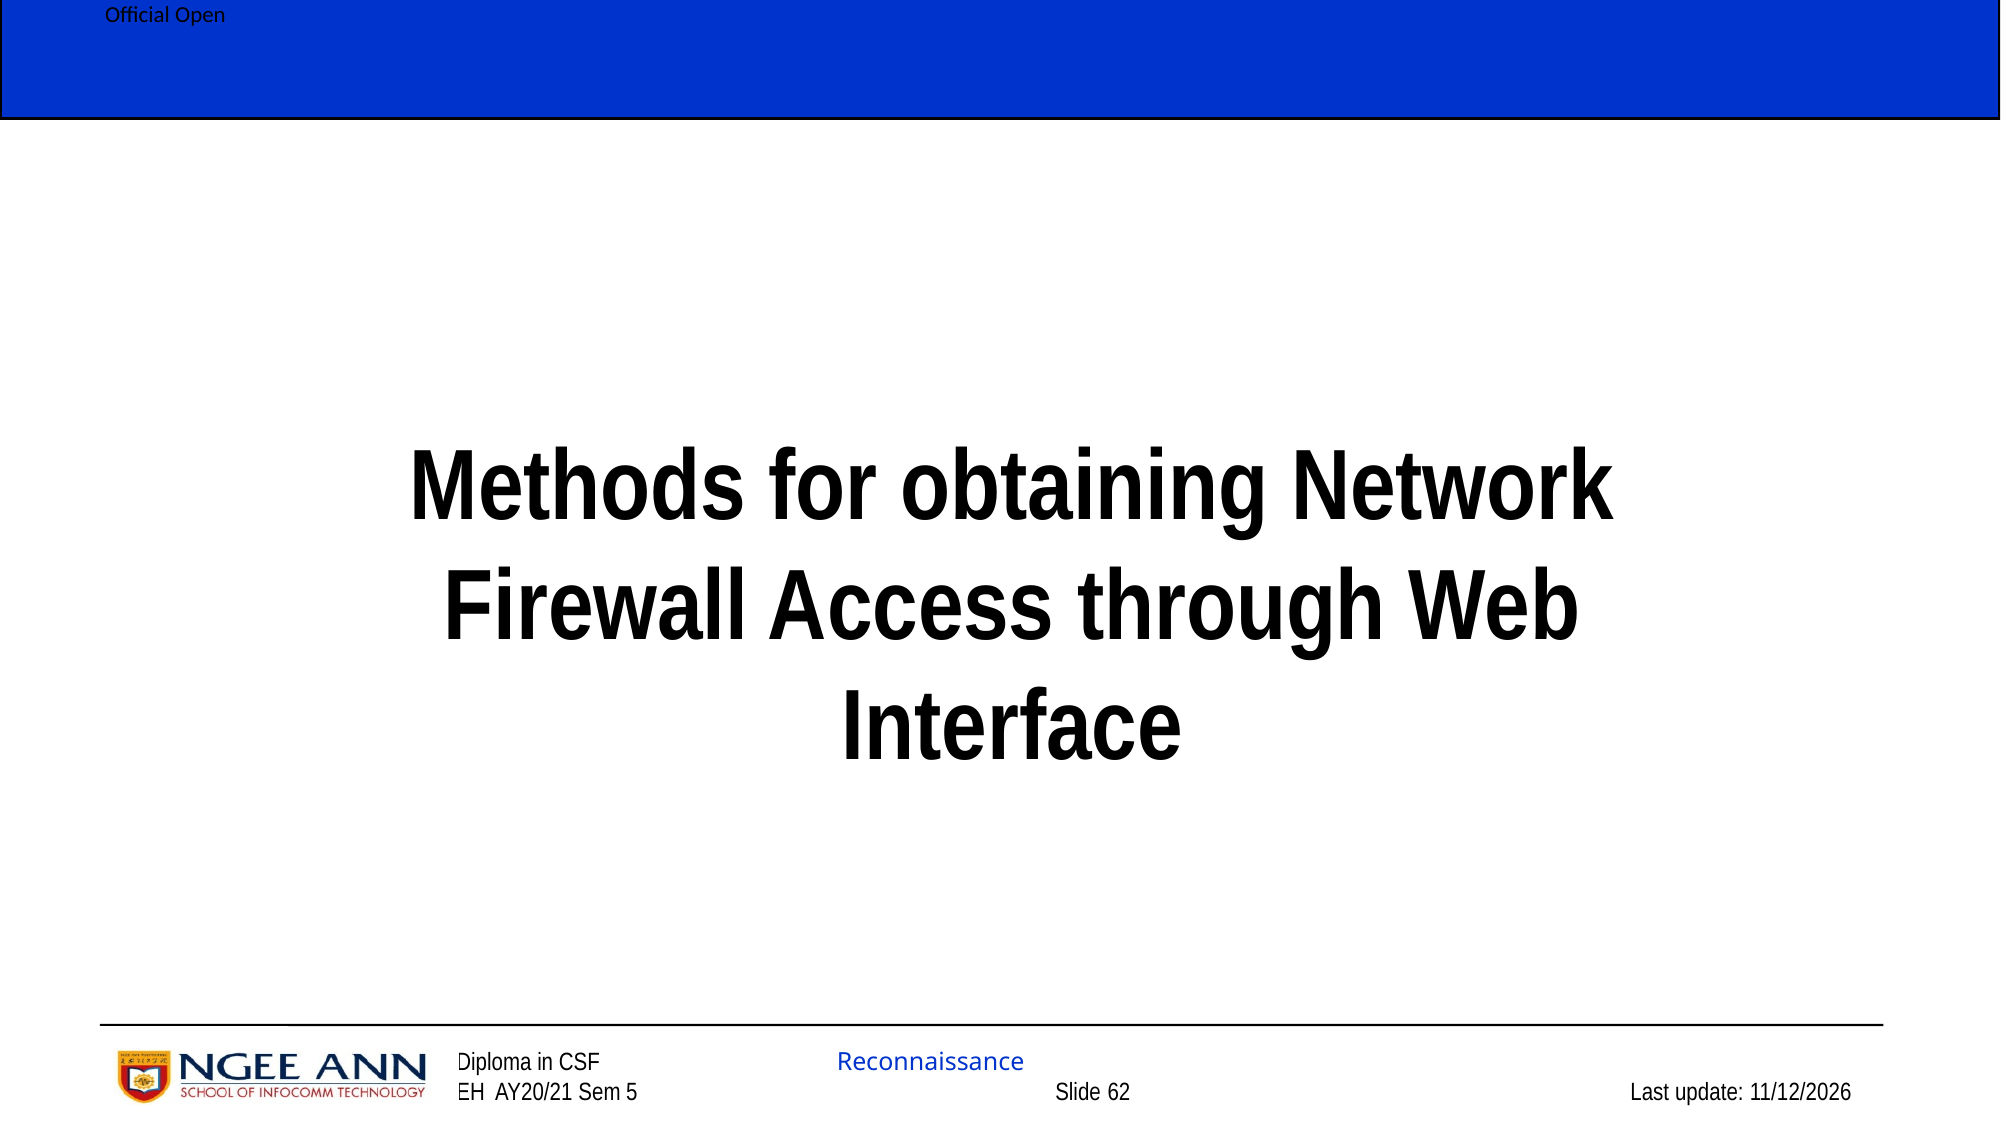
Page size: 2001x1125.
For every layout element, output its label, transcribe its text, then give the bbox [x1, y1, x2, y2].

picture [83, 1028, 459, 1125]
list Methods for obtaining Network Firewall Access through Web Interface [375, 537, 1650, 788]
